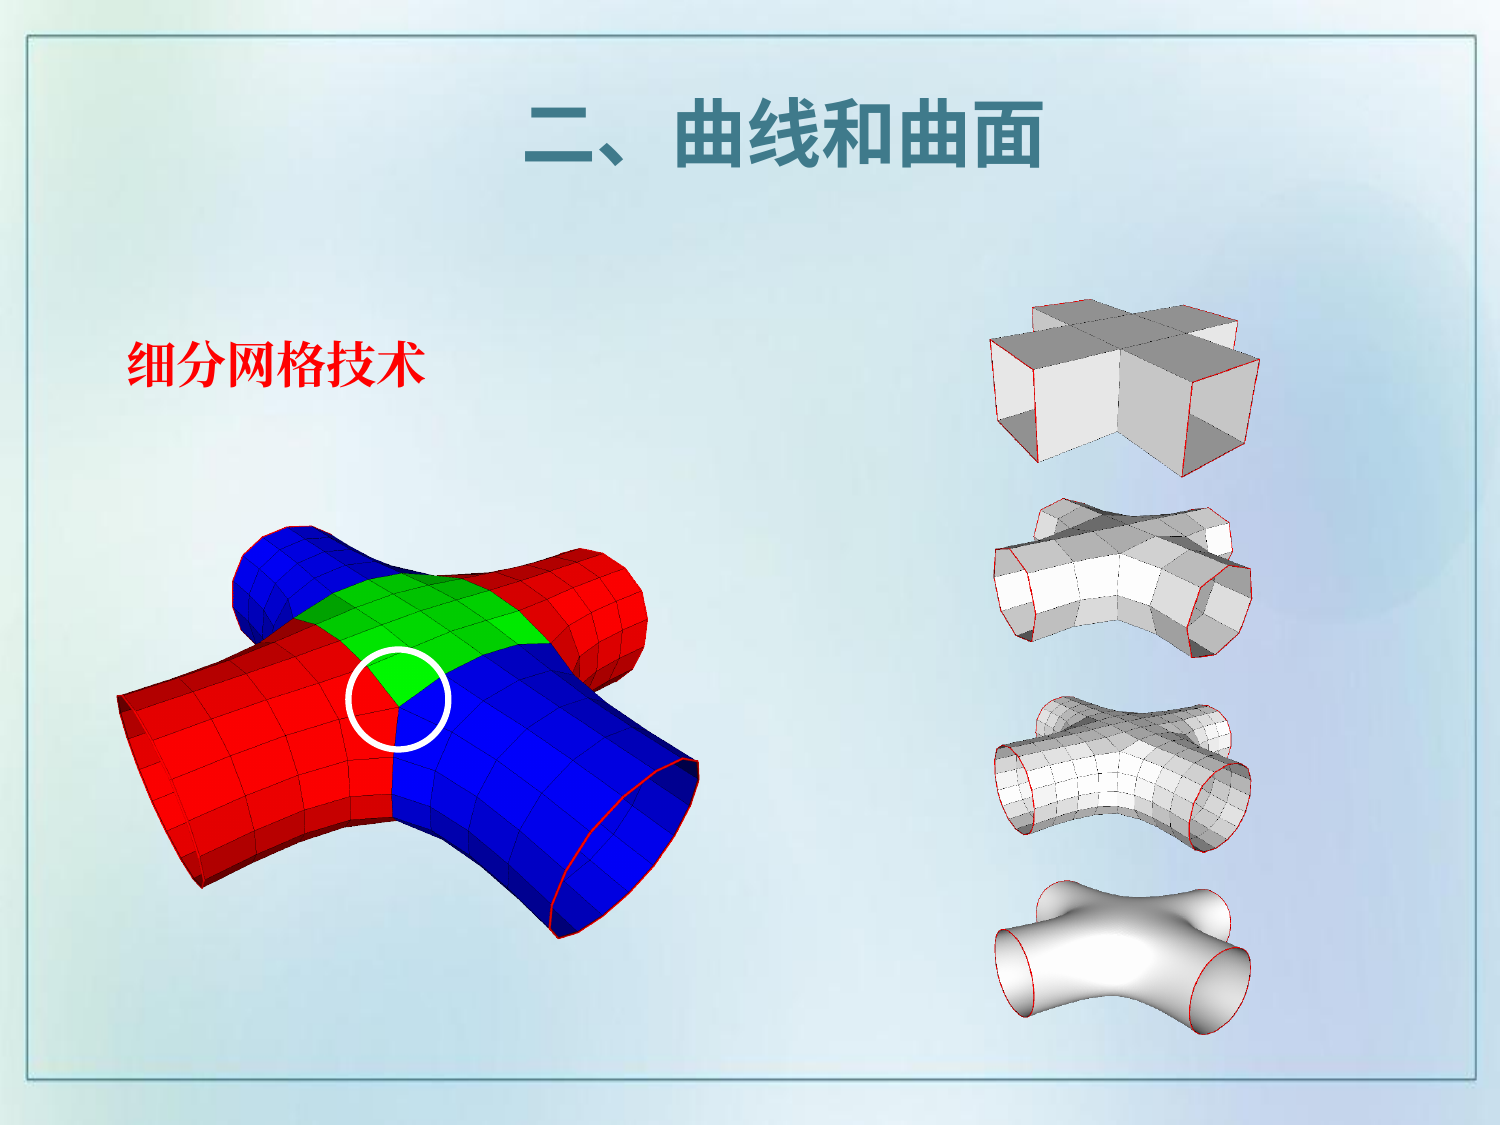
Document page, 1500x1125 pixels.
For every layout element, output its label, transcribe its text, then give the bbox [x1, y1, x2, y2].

picture [0, 0, 1500, 1125]
text_box 二、曲线和曲面 [286, 78, 1283, 184]
text_box 细分网格技术 [112, 326, 491, 401]
